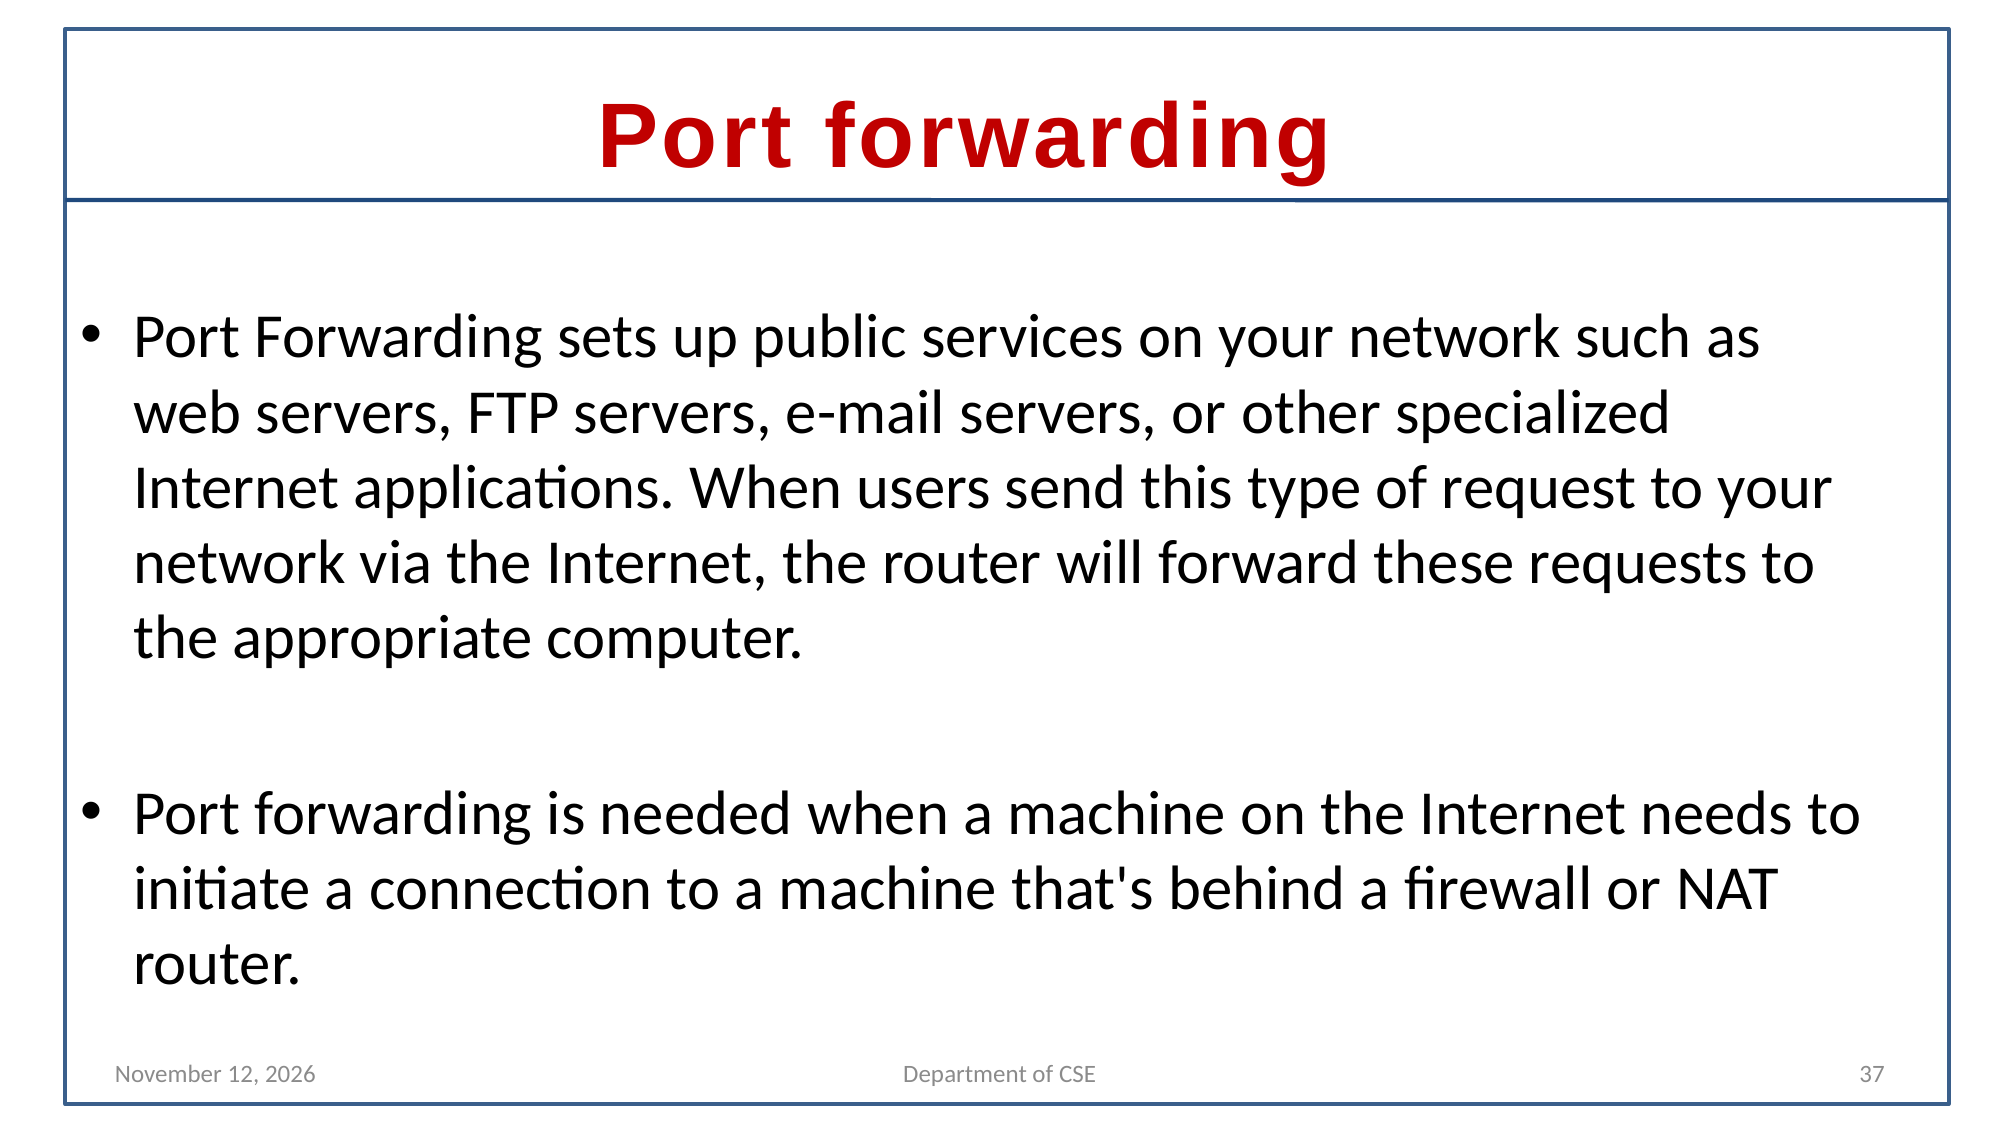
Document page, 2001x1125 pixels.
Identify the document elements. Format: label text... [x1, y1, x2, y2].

footer Department of CSE [683, 1042, 1317, 1103]
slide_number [99, 1042, 567, 1103]
list Port Forwarding sets up public services on your network such as web servers, FTP servers, e-mail servers, or other specialized Internet applications. When users send this type of request to your network via the Internet, the router will forward these requests to the appropriate computer. Port forwarding is needed when a machine on the Internet needs to initiate a connection to a machine that's behind a firewall or NAT router. [65, 200, 1900, 1005]
slide_number 37 [1433, 1042, 1900, 1103]
title Port forwarding [65, 37, 1866, 200]
